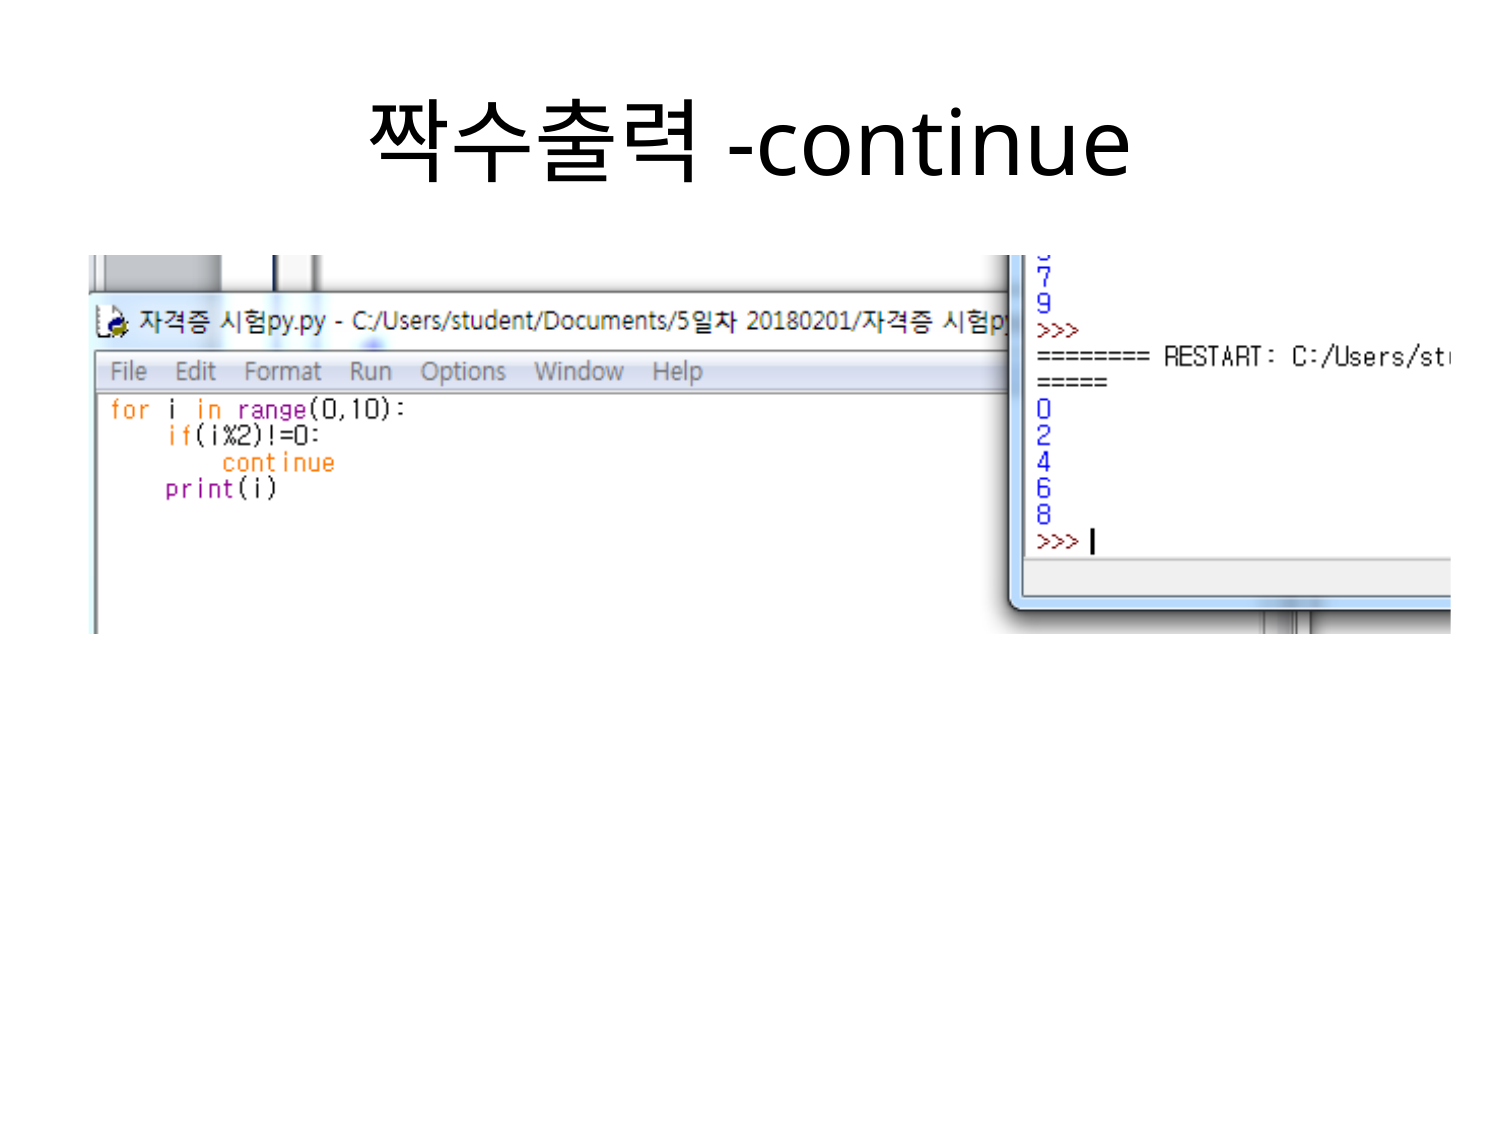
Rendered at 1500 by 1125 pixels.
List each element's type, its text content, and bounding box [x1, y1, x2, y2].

picture [88, 255, 1451, 634]
title 짝수출력-continue [75, 45, 1425, 233]
